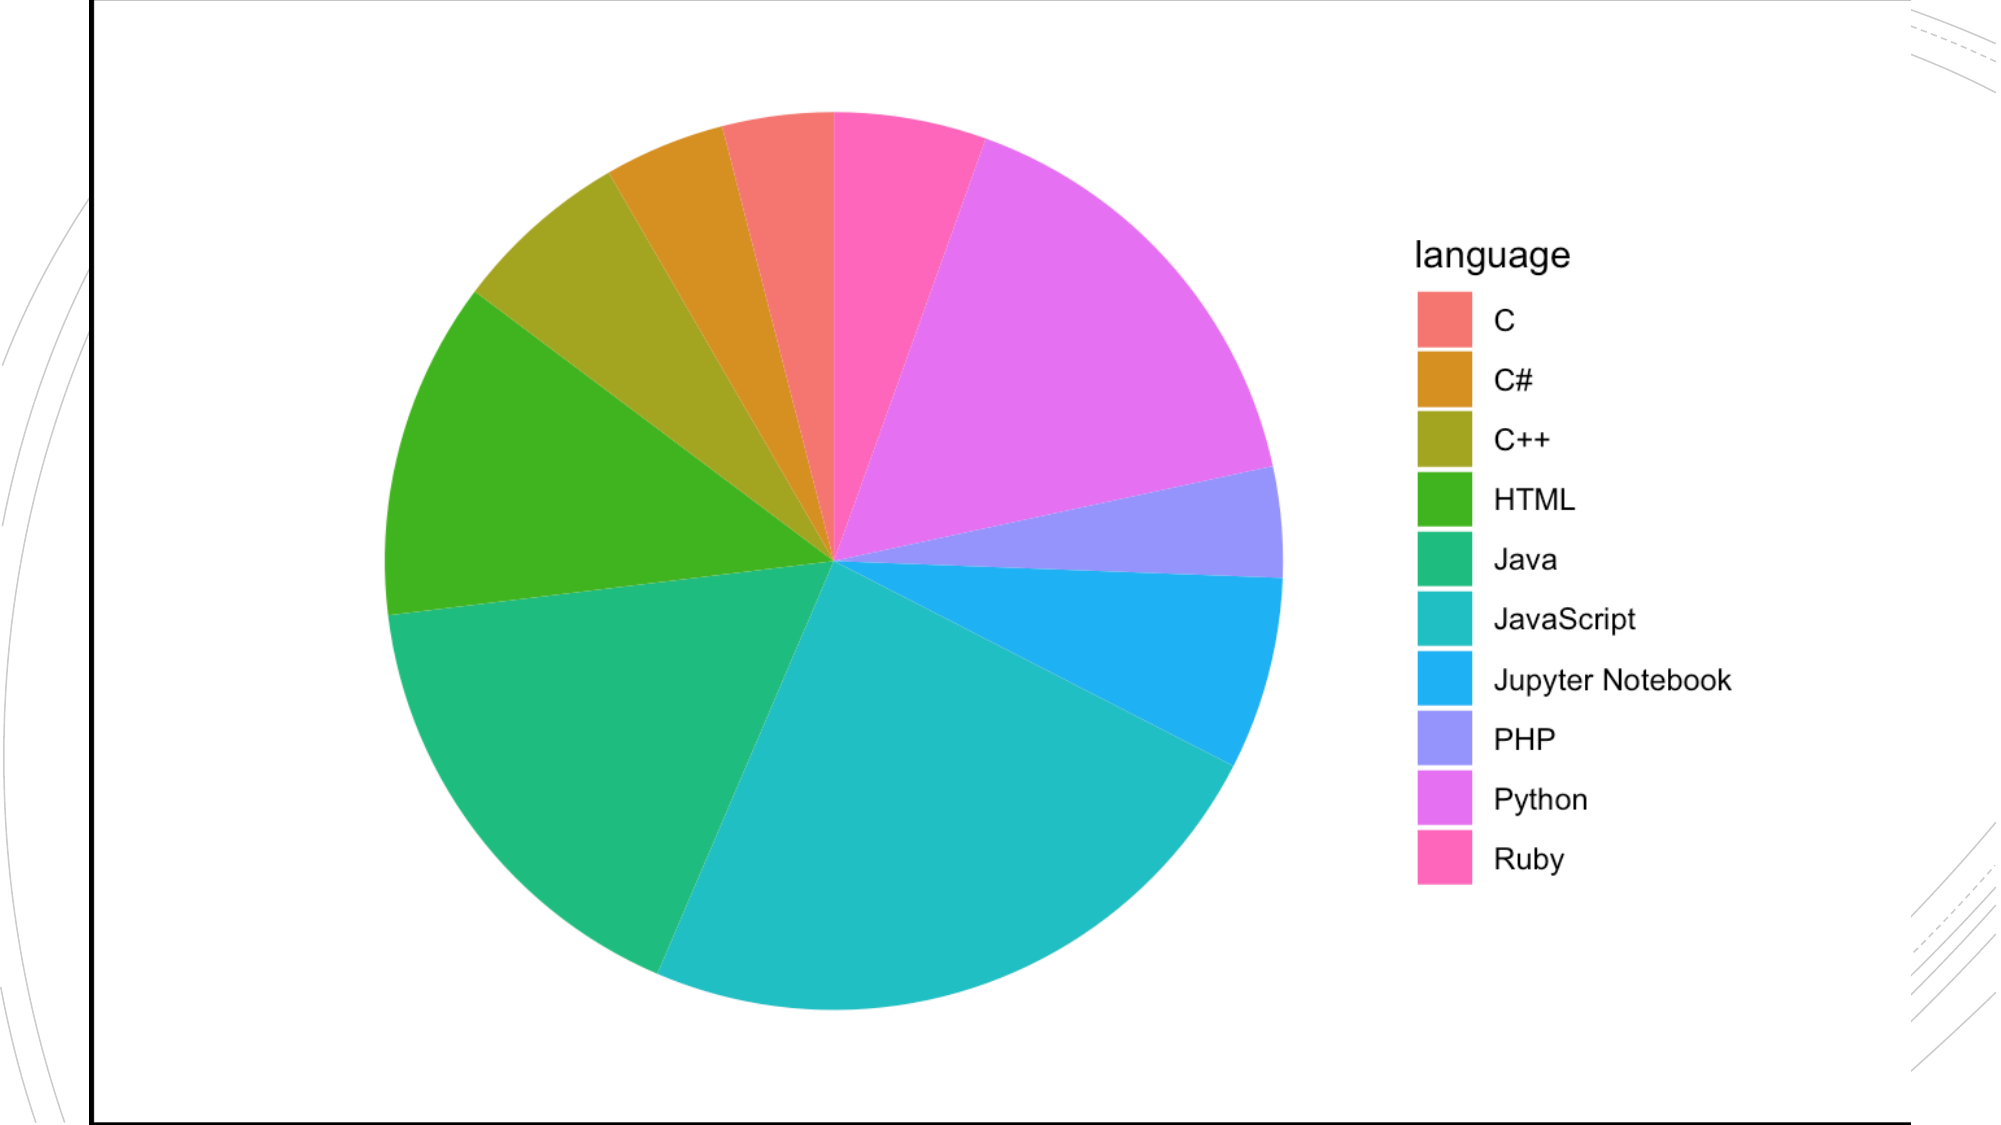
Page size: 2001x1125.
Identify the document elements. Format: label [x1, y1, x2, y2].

list [88, 0, 1912, 1125]
